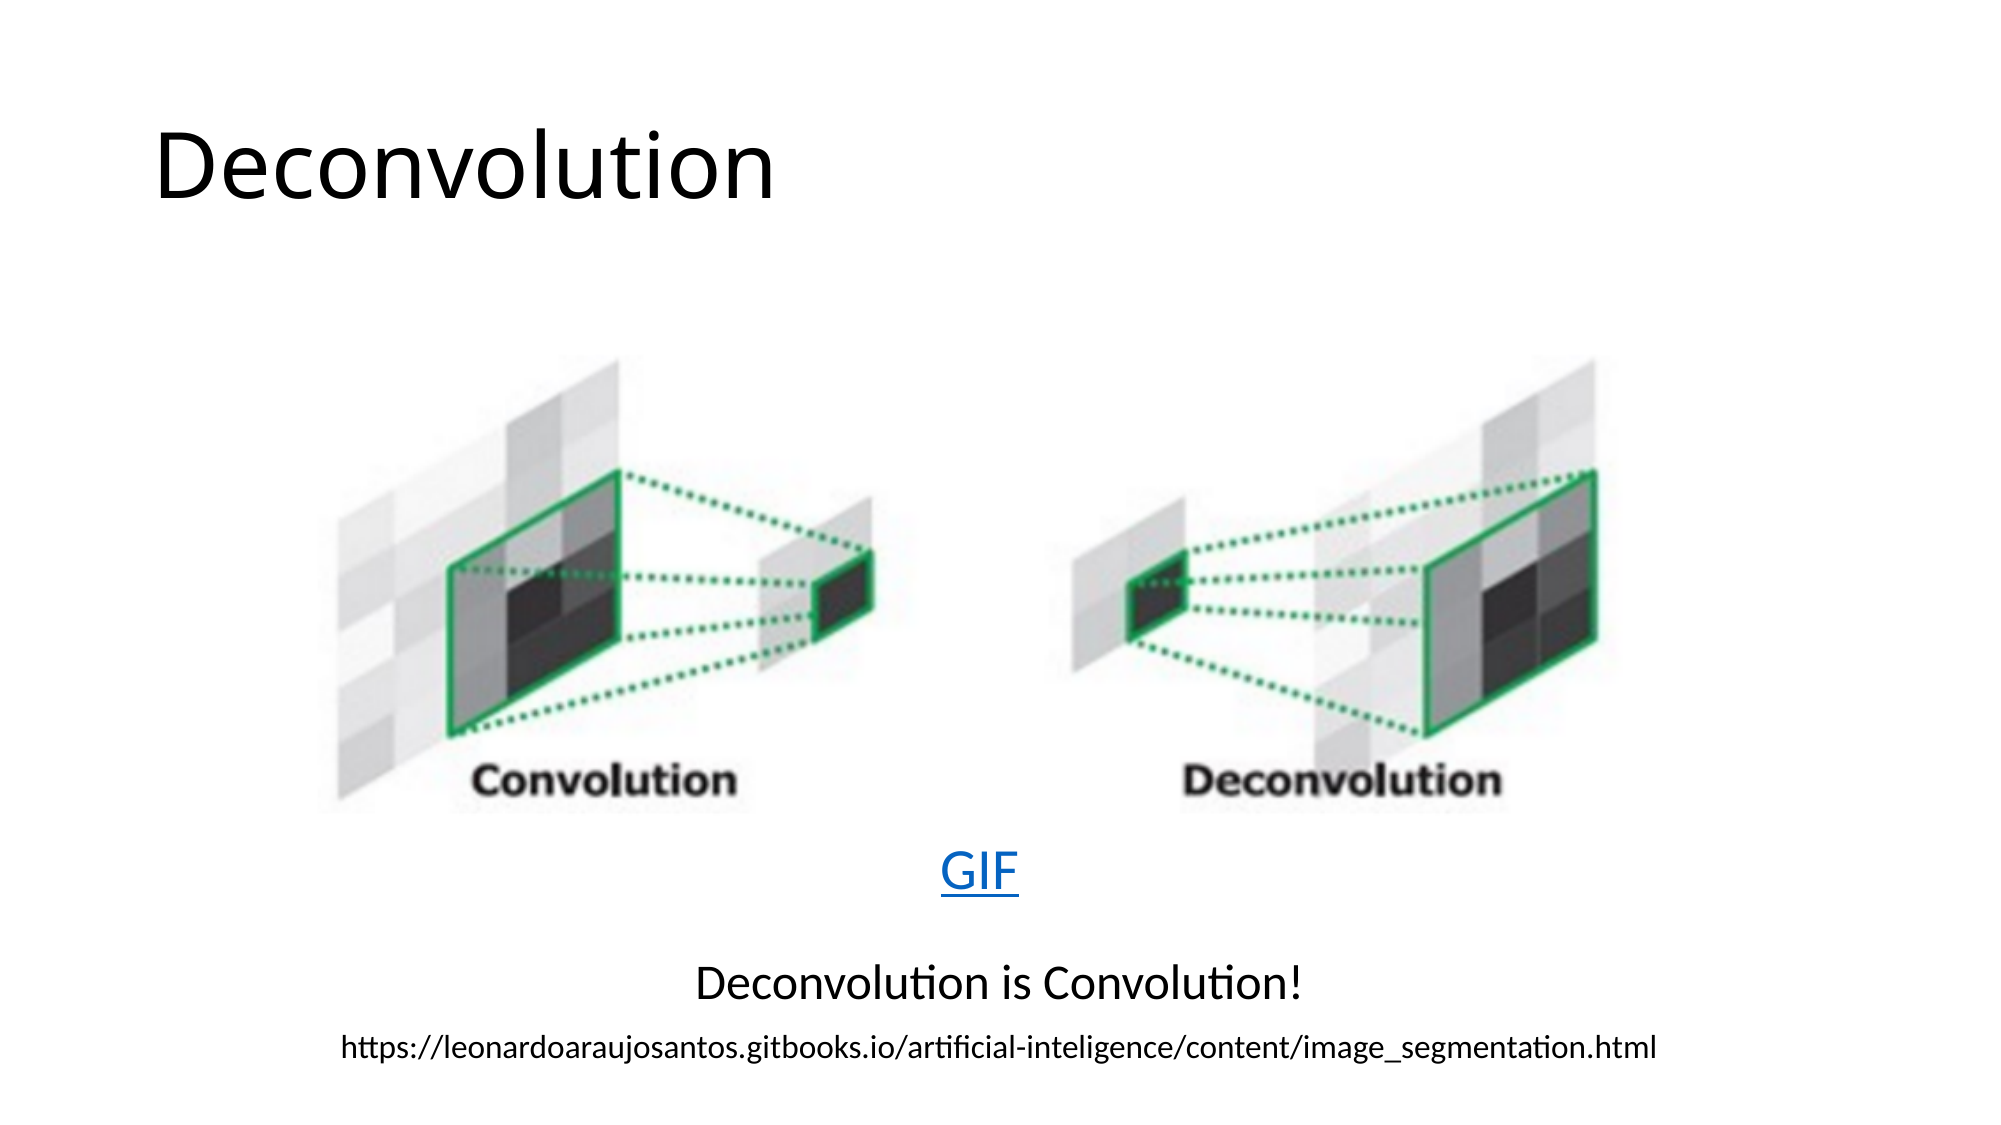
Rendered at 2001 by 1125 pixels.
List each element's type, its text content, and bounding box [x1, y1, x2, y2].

title Deconvolution [137, 59, 1863, 278]
text_box https://leonardoaraujosantos.gitbooks.io/artificial-inteligence/content/image_segmentation.html [108, 1017, 1892, 1073]
text_box GIF [925, 835, 1034, 909]
text_box Deconvolution is Convolution! [680, 942, 1320, 1017]
picture [244, 353, 1716, 835]
